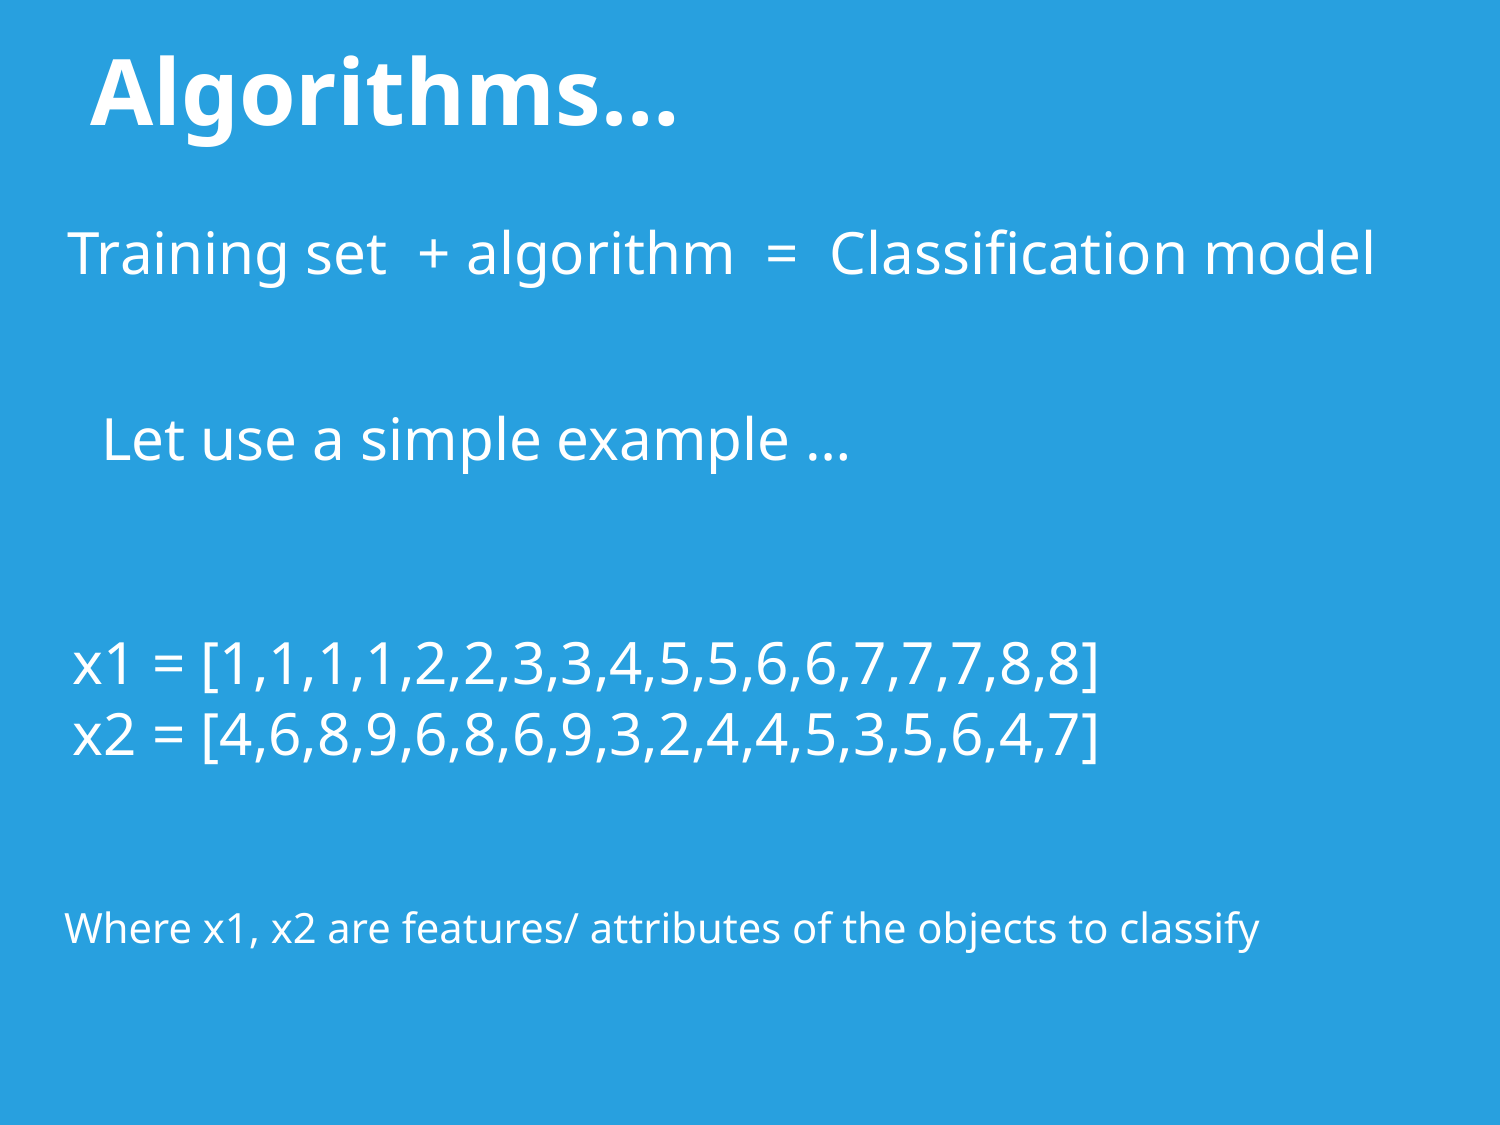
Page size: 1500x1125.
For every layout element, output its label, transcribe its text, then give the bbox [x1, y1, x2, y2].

text_box Where x1, x2 are features/ attributes of the objects to classify [49, 894, 1450, 960]
text_box Training set + algorithm = Classification model [52, 208, 1464, 294]
text_box x1 = [1,1,1,1,2,2,3,3,4,5,5,6,6,7,7,7,8,8] x2 = [4,6,8,9,6,8,6,9,3,2,4,4,5,3,5,6,4,7] [58, 619, 1459, 775]
text_box Algorithms… [74, 26, 1425, 152]
text_box Let use a simple example … [86, 395, 867, 480]
